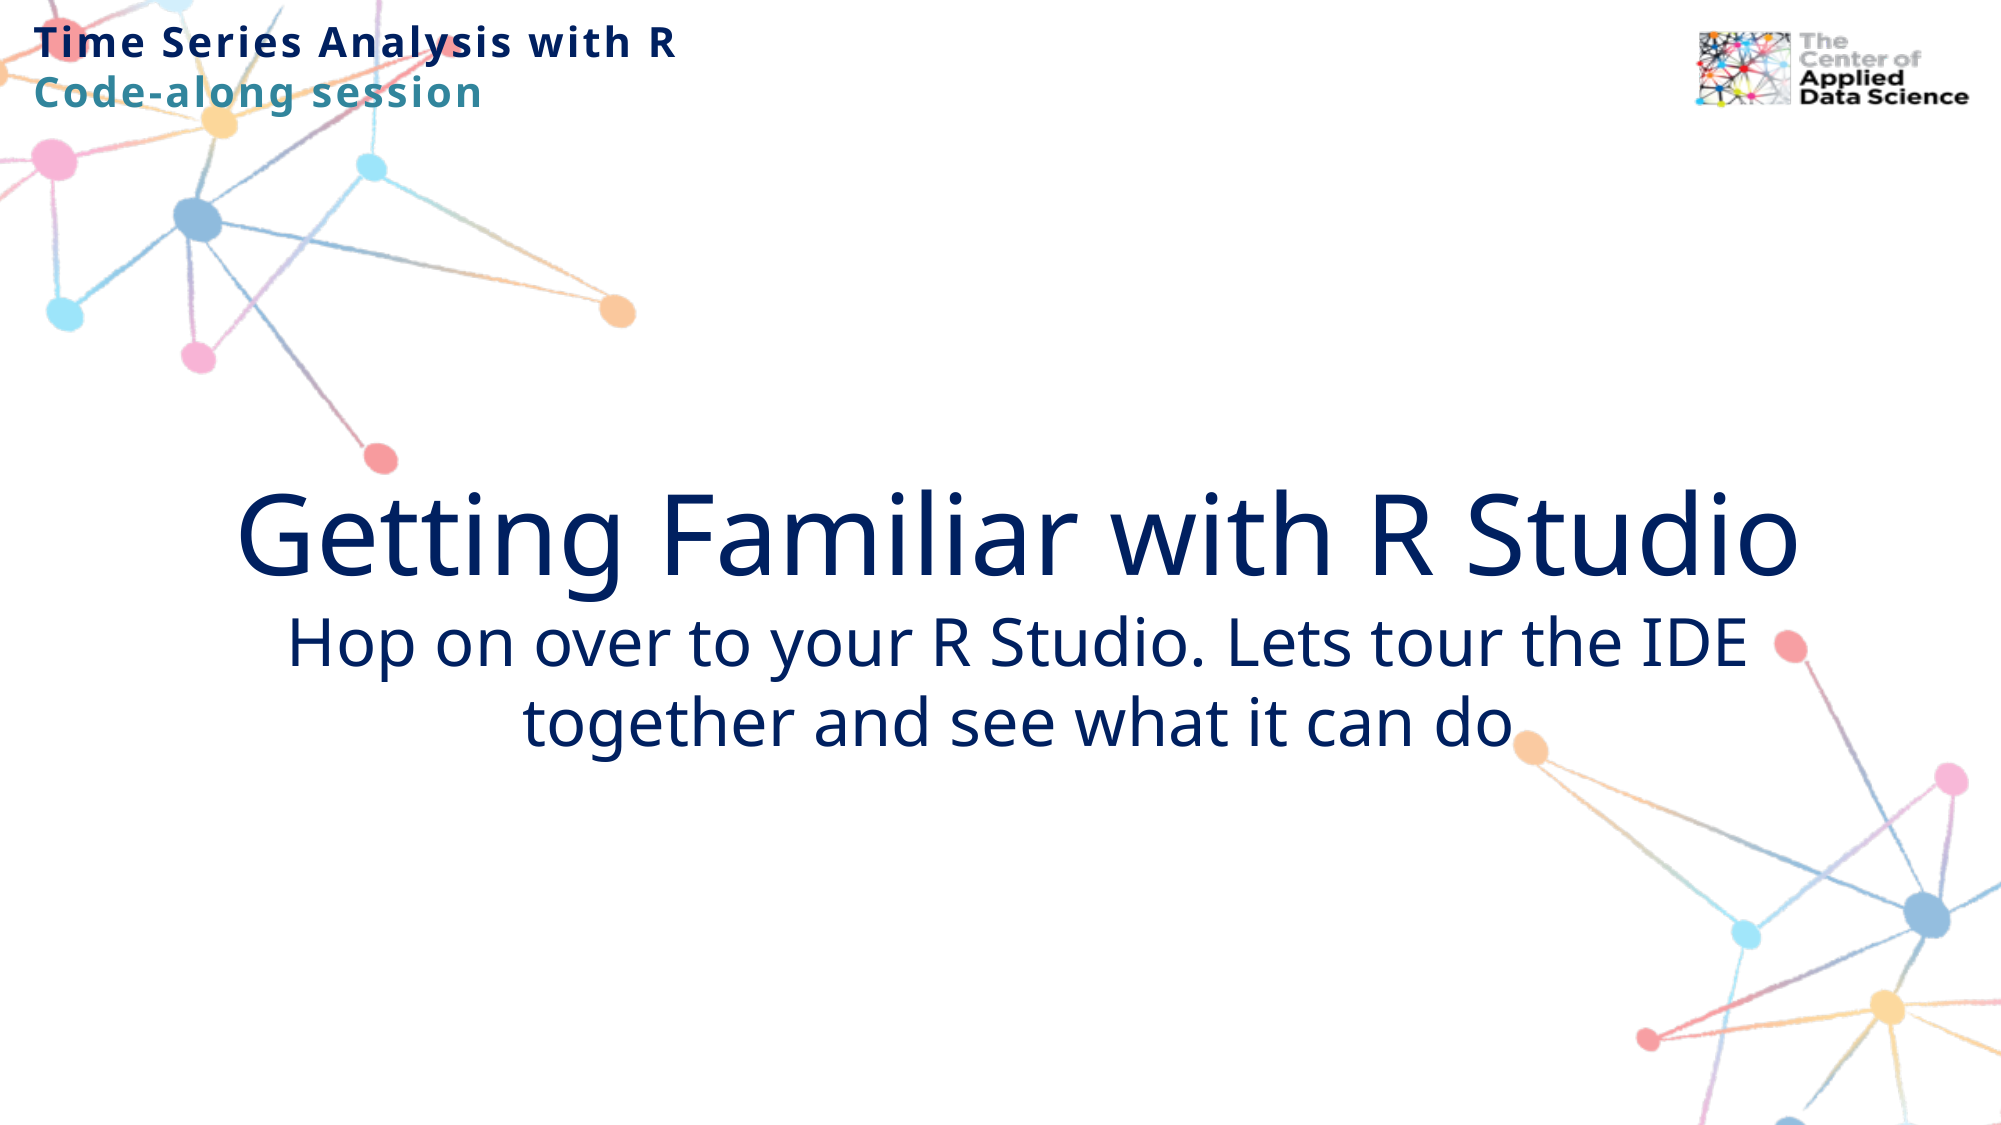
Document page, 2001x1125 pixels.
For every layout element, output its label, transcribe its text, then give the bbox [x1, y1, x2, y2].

title Getting Familiar with R Studio [169, 463, 1870, 599]
picture [1684, 19, 1982, 120]
text_box Hop on over to your R Studio. Lets tour the IDE together and see what it can do [169, 599, 1870, 760]
text_box Time Series Analysis with R Code-along session [31, 16, 1493, 117]
